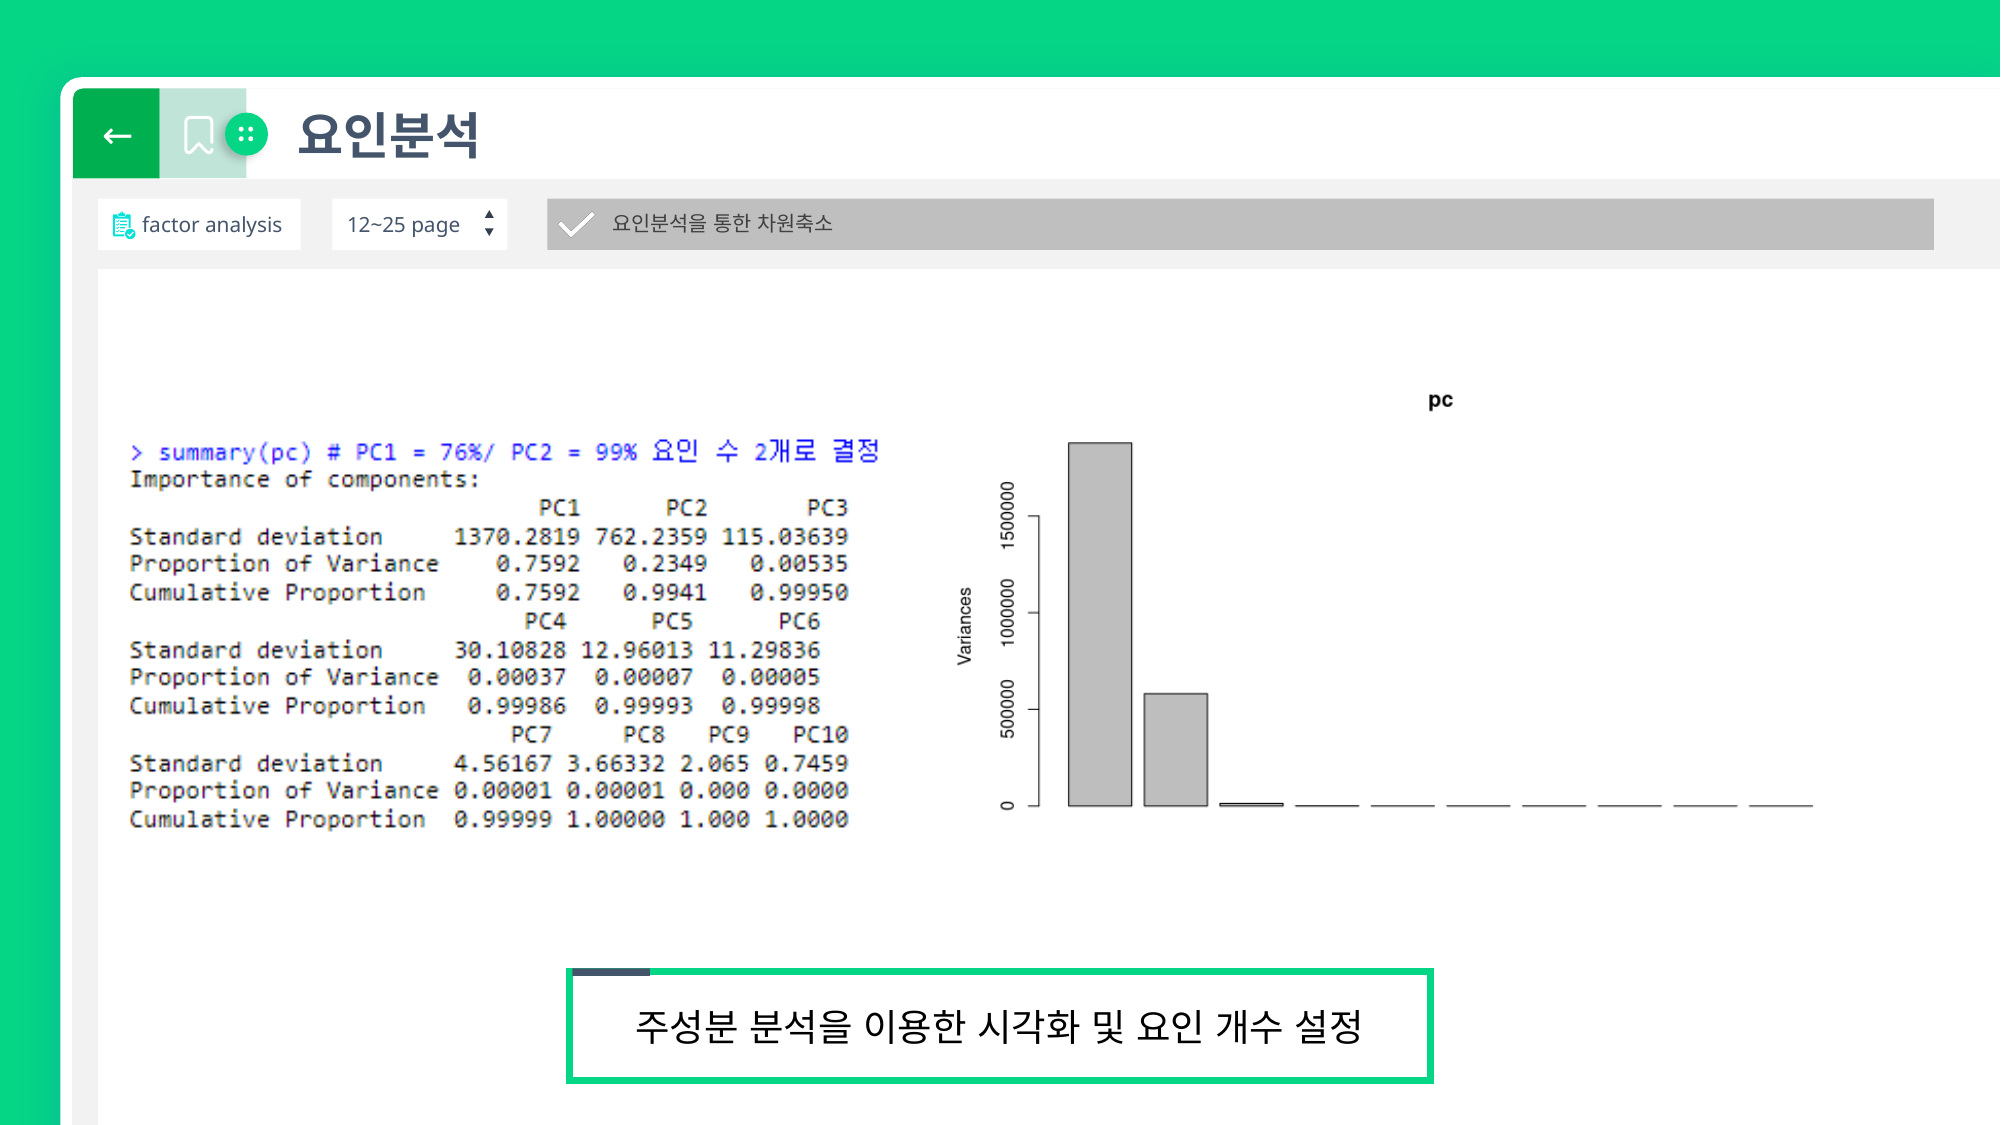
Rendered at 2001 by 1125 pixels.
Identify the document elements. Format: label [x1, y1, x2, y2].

text_box [332, 198, 508, 251]
picture [952, 356, 1887, 918]
picture [557, 205, 596, 244]
picture [125, 438, 890, 836]
text_box [66, 82, 2000, 1125]
